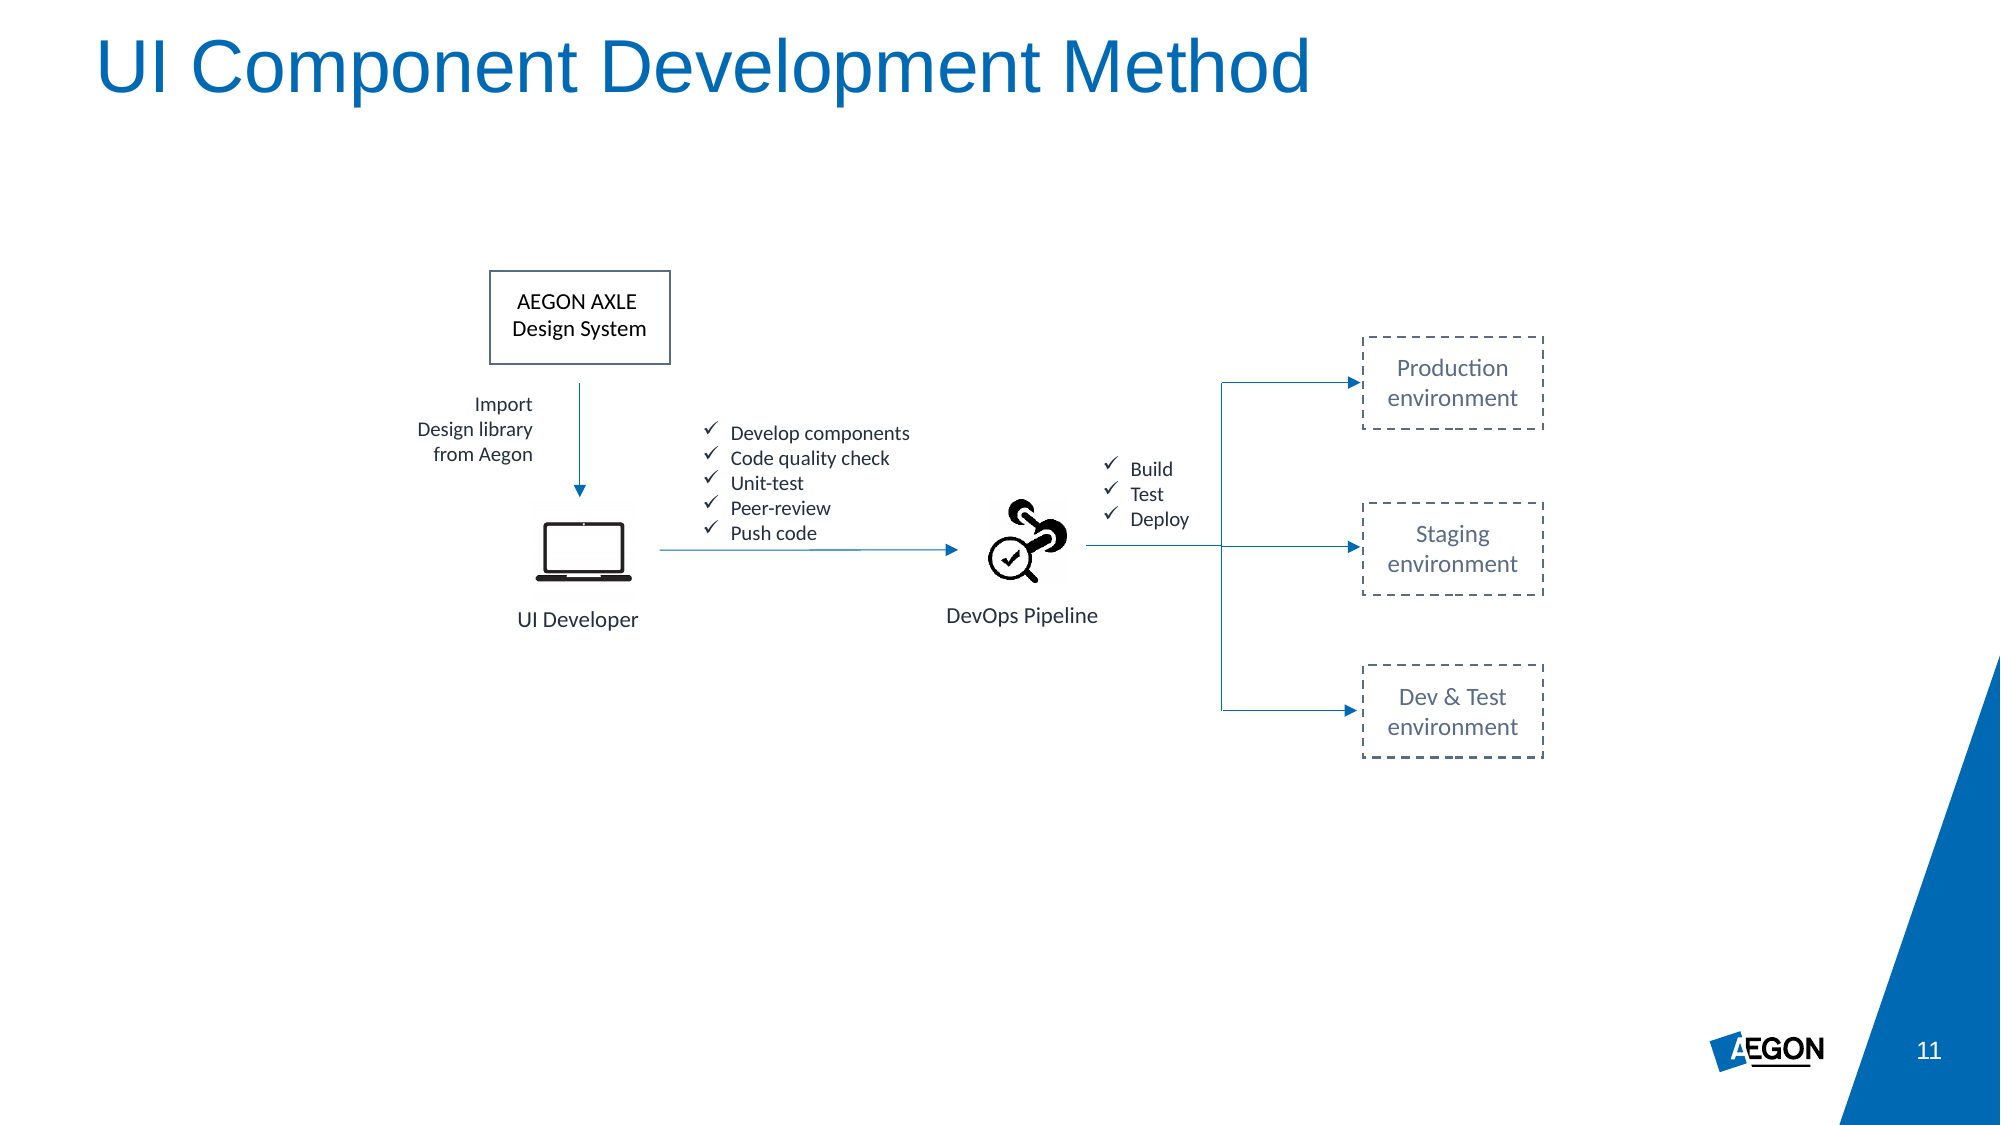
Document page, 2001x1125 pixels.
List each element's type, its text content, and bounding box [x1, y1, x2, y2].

text_box Build Test Deploy [1087, 447, 1214, 538]
text_box UI Developer [491, 597, 665, 640]
text_box Staging environment [1362, 502, 1544, 596]
text_box Production environment [1362, 336, 1544, 430]
title UI Component Development Method [95, 0, 1821, 121]
text_box Develop components Code quality check Unit-test Peer-review Push code [687, 412, 930, 549]
picture [988, 499, 1067, 583]
text_box Dev & Test environment [1362, 664, 1544, 759]
text_box AEGON AXLE Design System [489, 270, 671, 365]
text_box DevOps Pipeline [920, 593, 1125, 636]
picture [531, 499, 636, 604]
text_box Import Design library from Aegon [396, 383, 553, 473]
